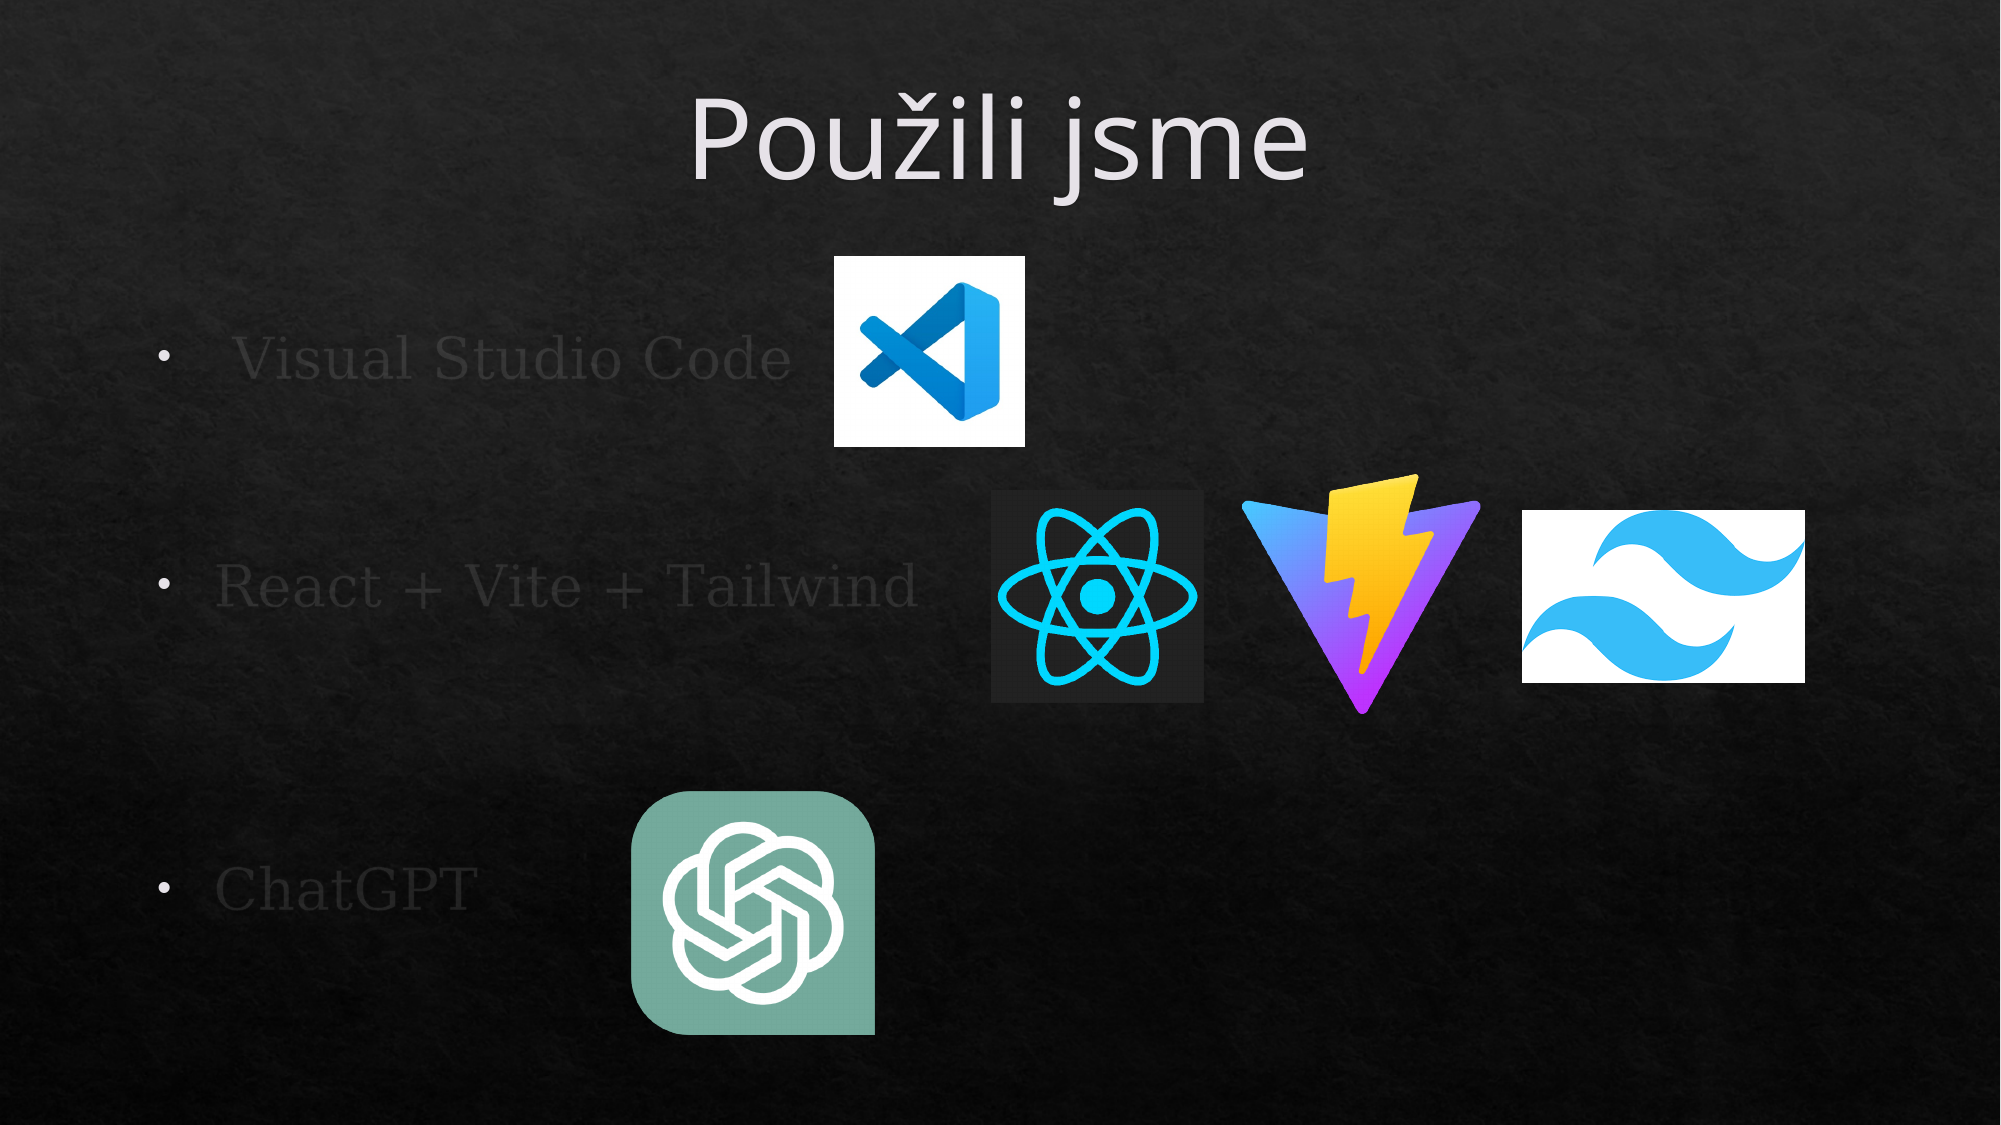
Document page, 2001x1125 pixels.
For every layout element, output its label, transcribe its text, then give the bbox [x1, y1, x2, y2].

picture [1522, 510, 1806, 683]
picture [630, 790, 875, 1036]
picture [991, 490, 1204, 703]
subtitle Visual Studio Code React + Vite + Tailwind ChatGPT [142, 211, 1842, 982]
title Použili jsme [224, 39, 1774, 207]
picture [1235, 473, 1486, 720]
picture [834, 256, 1025, 447]
